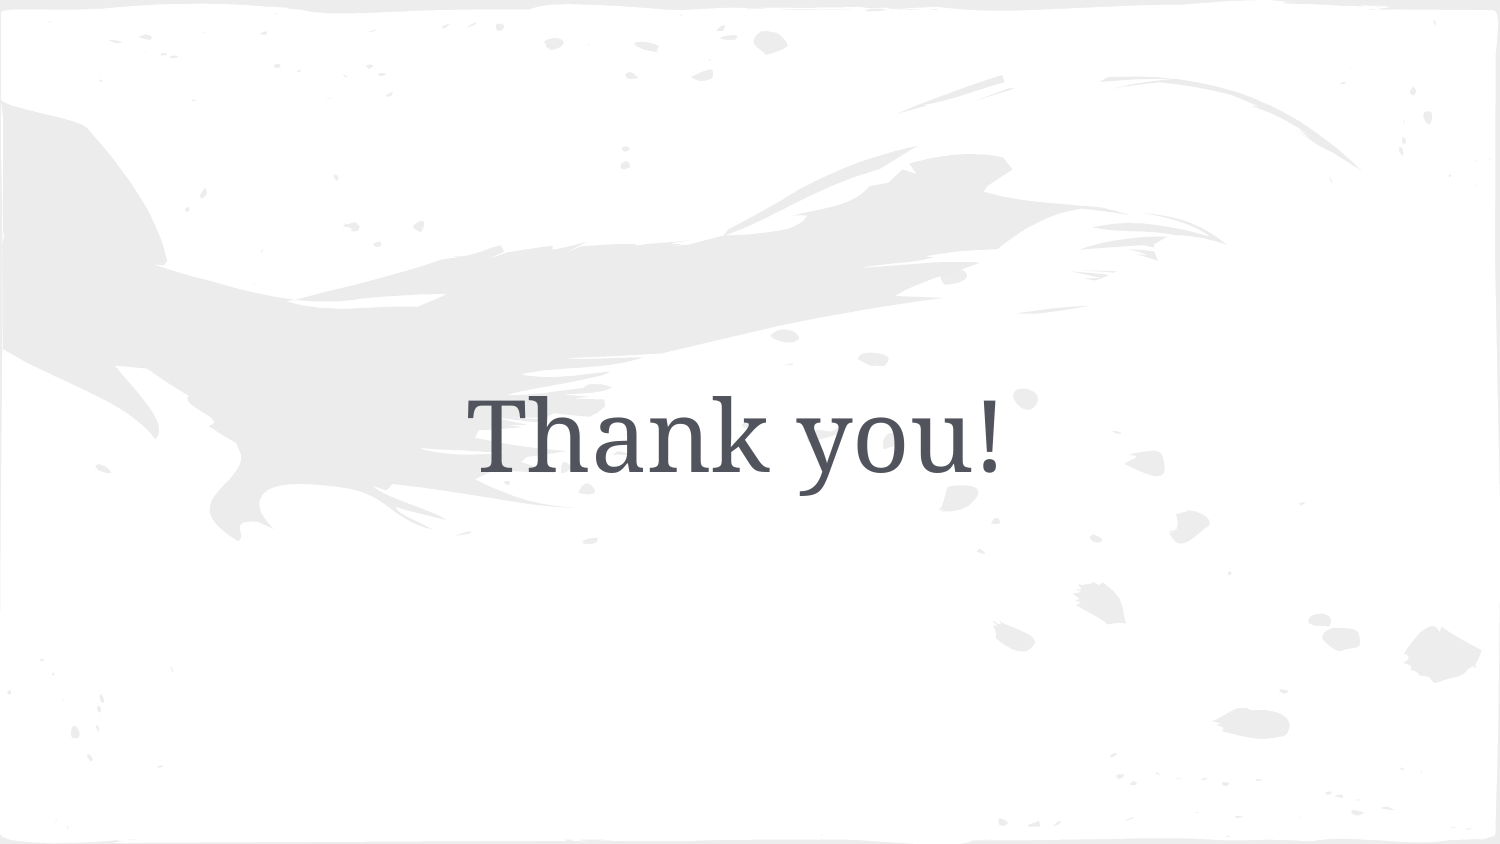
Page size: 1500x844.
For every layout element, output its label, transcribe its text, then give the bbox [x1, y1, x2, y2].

title Thank you! [75, 336, 1425, 508]
